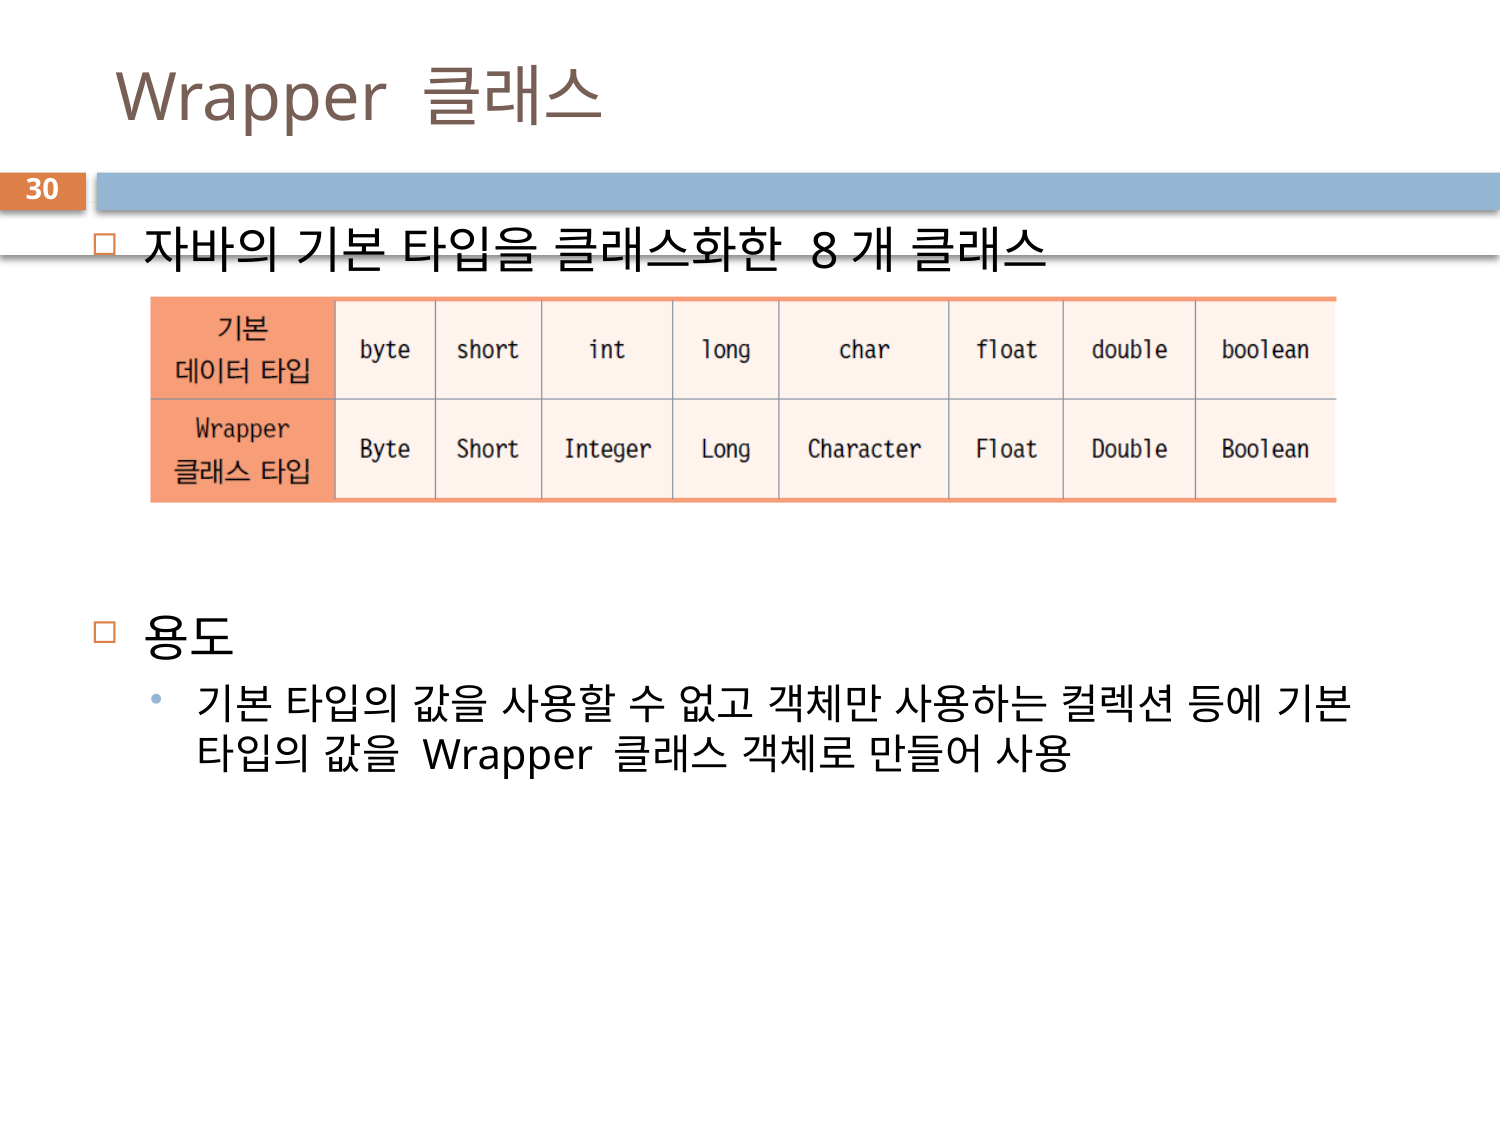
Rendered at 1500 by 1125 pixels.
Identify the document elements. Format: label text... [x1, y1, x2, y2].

slide_number 30 [0, 170, 87, 211]
picture [147, 292, 1346, 511]
title Wrapper 클래스 [100, 37, 1438, 149]
list 자바의 기본 타입을 클래스화한 8개 클래스 용도 기본 타입의 값을 사용할 수 없고 객체만 사용하는 컬렉션 등에 기본 타입의 값을 Wrapper 클래스 객체로 만들어 사용 [76, 210, 1438, 1059]
